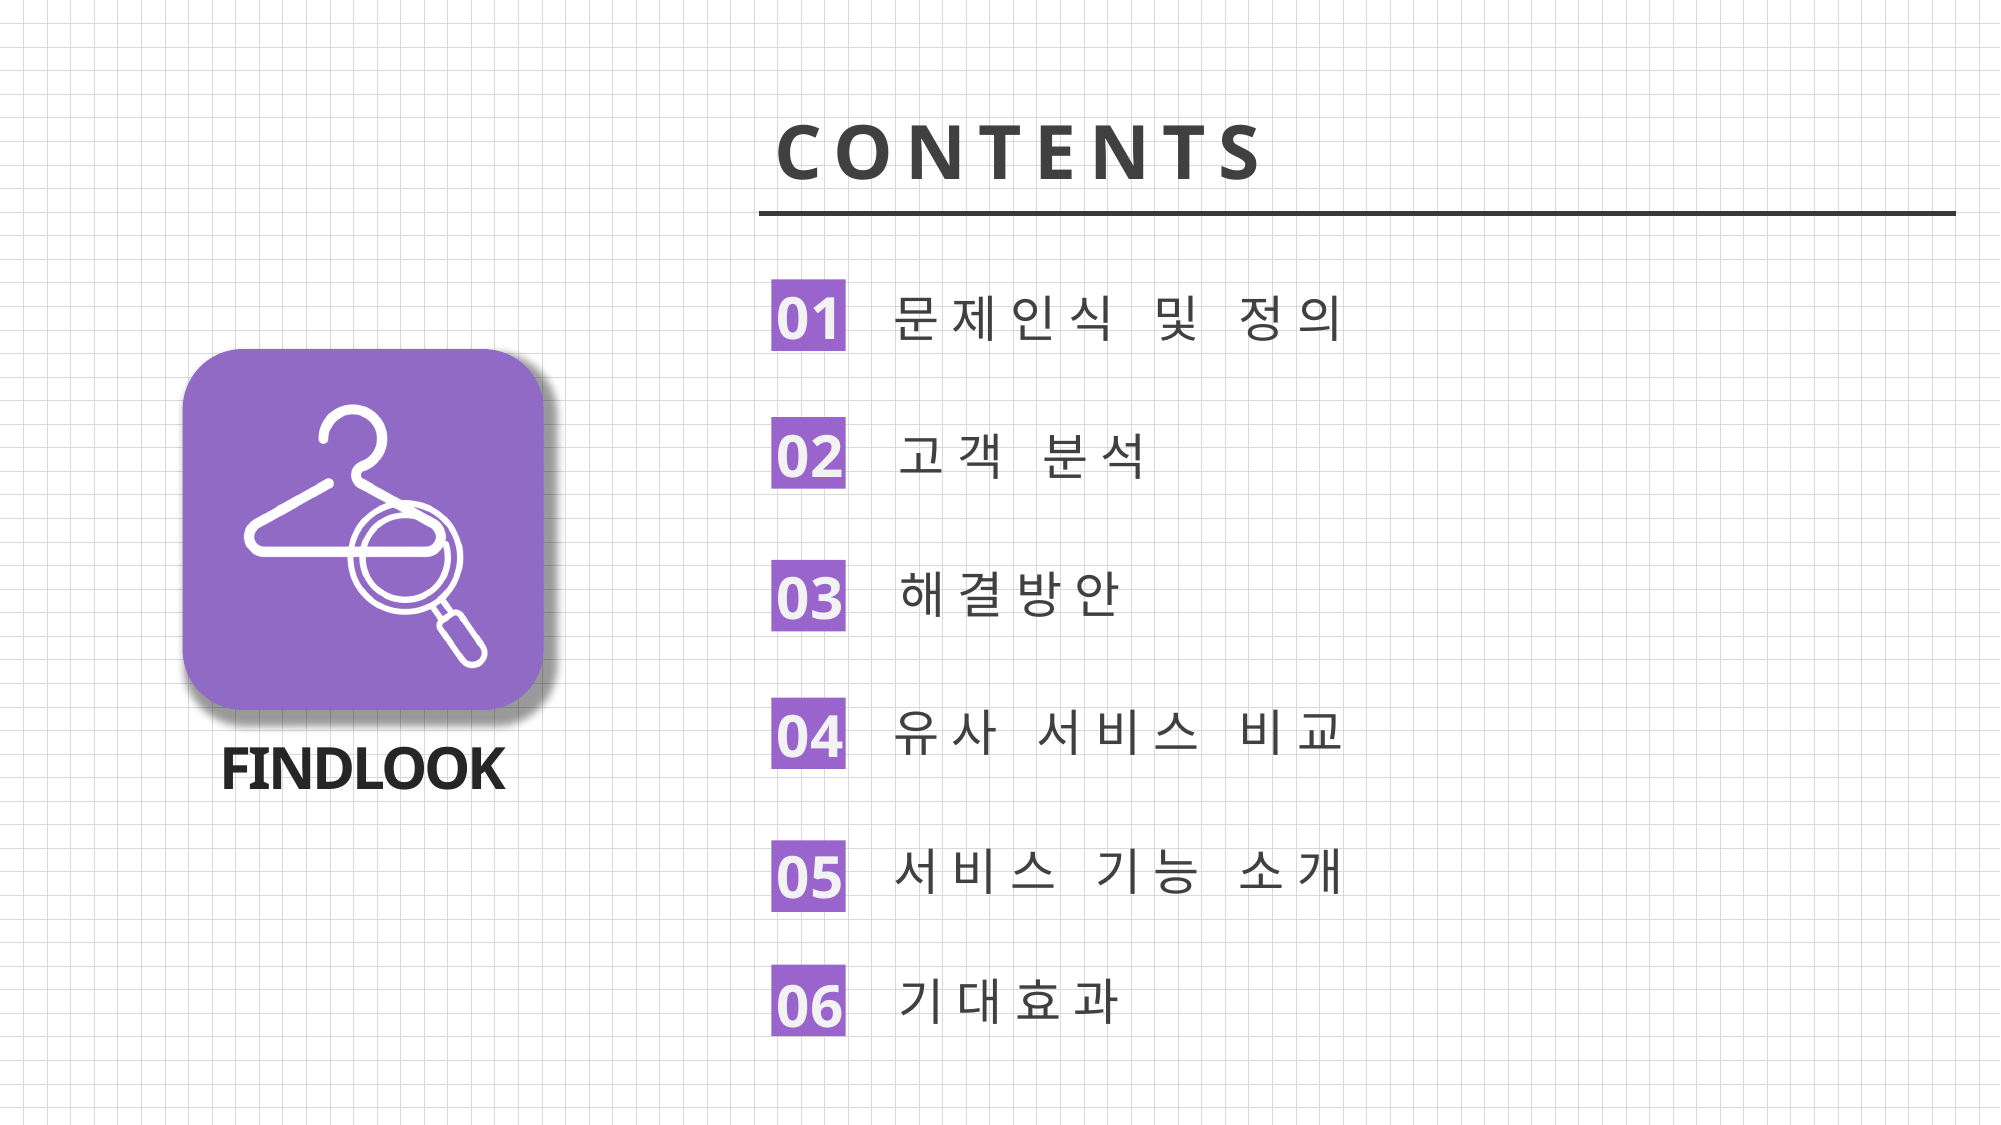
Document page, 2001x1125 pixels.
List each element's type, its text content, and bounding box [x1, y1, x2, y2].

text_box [759, 274, 1355, 360]
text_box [759, 961, 1137, 1048]
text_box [759, 553, 1139, 640]
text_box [759, 411, 1165, 498]
text_box FINDLOOK [182, 724, 544, 809]
text_box CONTENTS [759, 97, 1276, 202]
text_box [759, 832, 1355, 920]
text_box [181, 347, 545, 712]
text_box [759, 691, 1355, 778]
